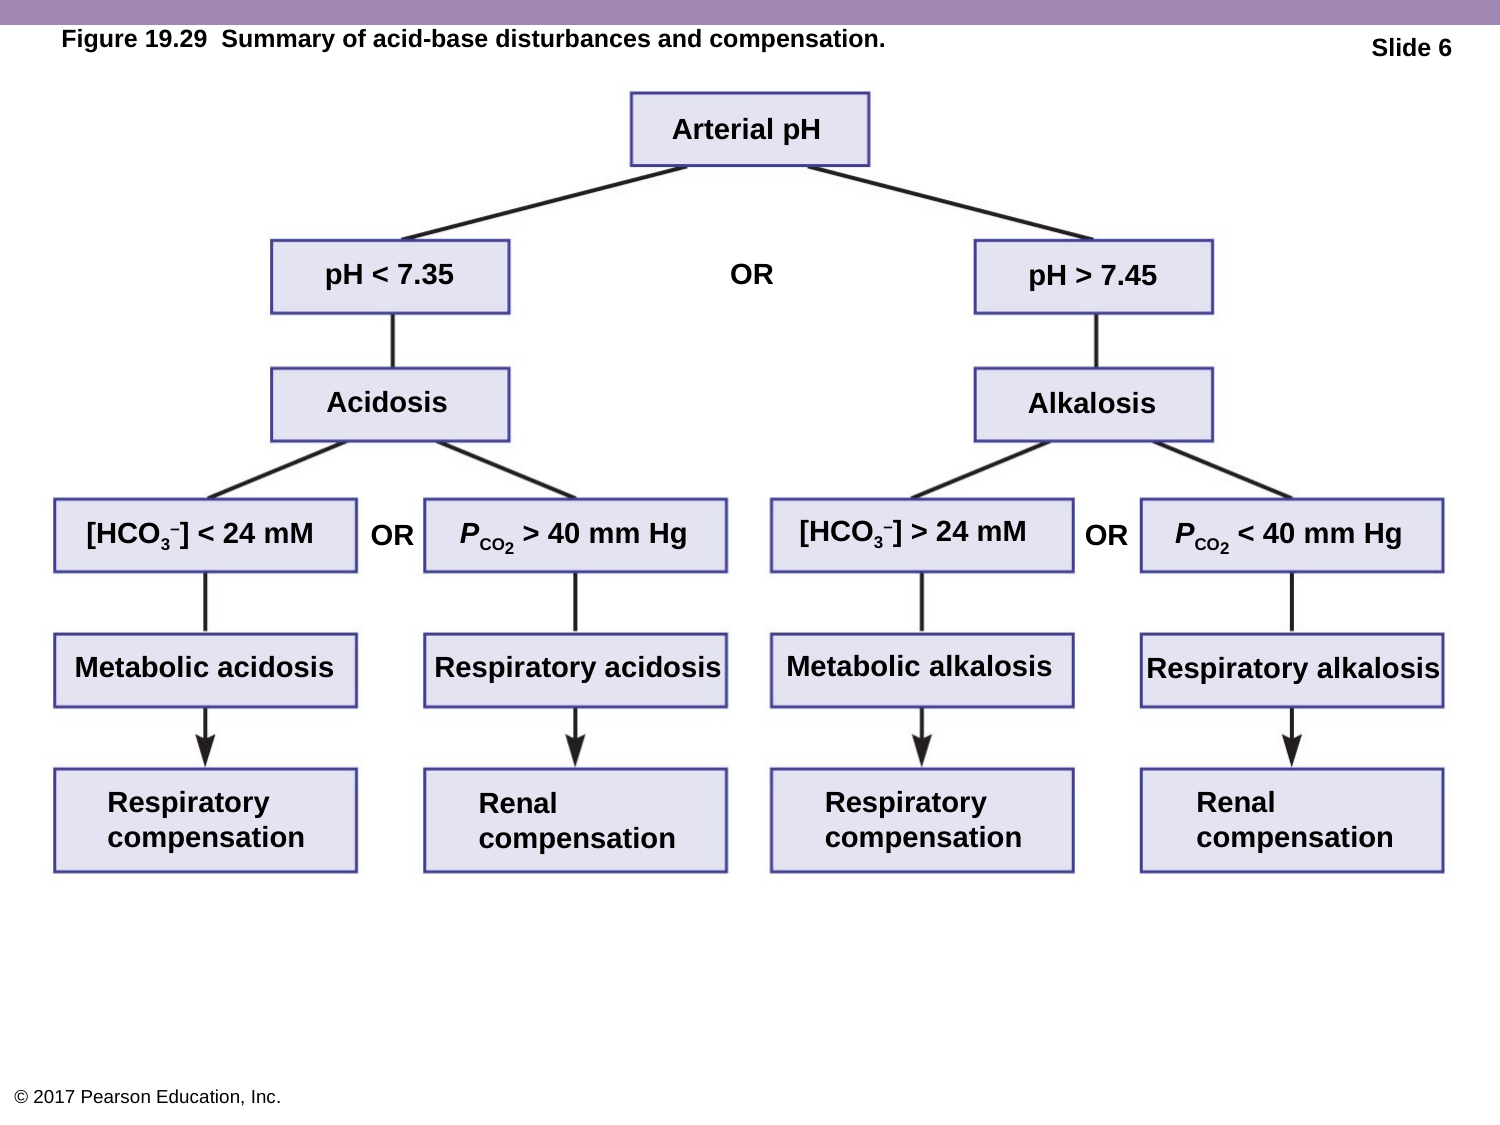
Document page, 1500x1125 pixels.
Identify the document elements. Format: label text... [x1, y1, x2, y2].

picture [43, 80, 1455, 1016]
text_box Slide 6 [1356, 24, 1468, 69]
title Figure 19.29 Summary of acid-base disturbances and compensation. [46, 14, 1500, 61]
